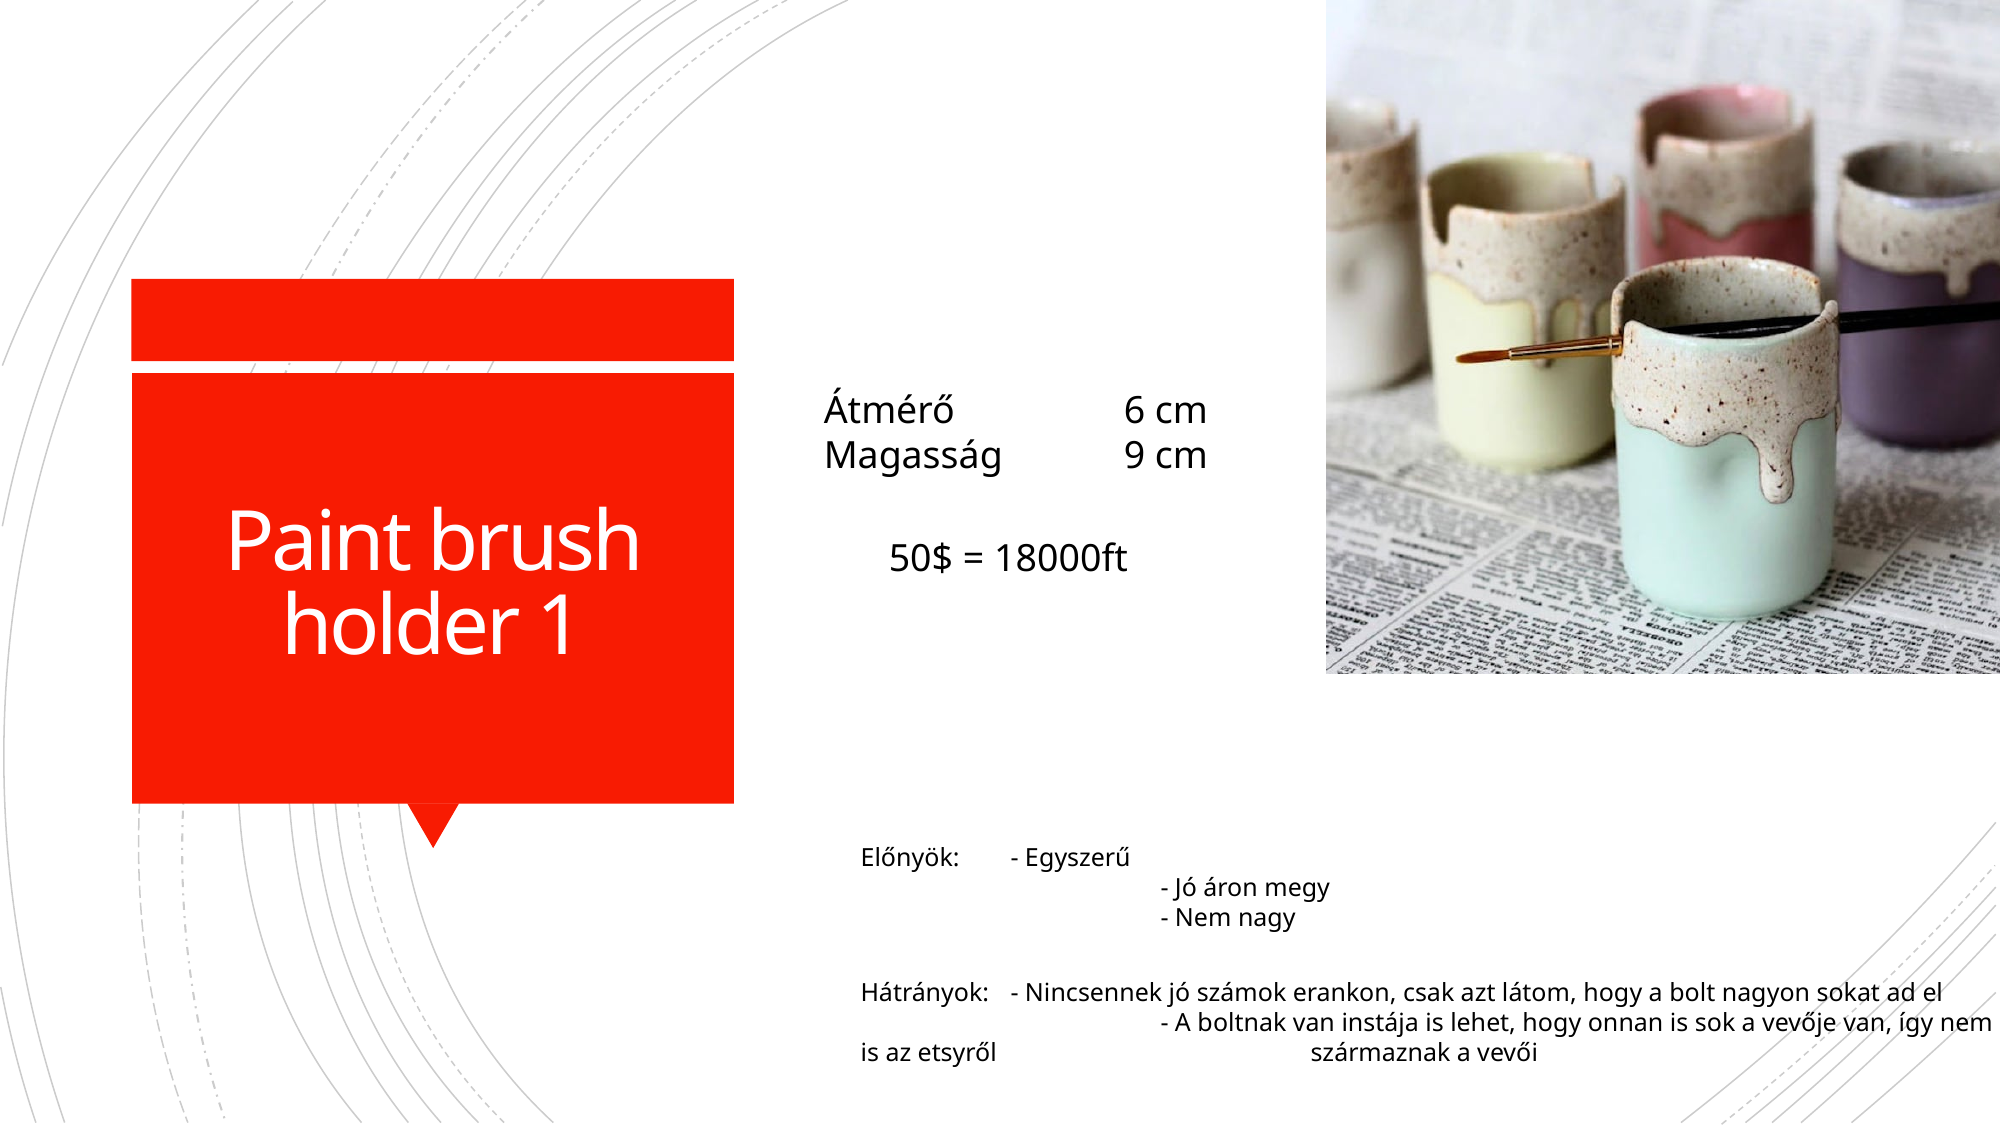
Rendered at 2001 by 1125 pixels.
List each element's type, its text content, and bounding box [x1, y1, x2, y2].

text_box Átmérő 6 cm Magasság 9 cm [808, 378, 1223, 484]
text_box Előnyök: - Egyszerű - Jó áron megy - Nem nagy [845, 833, 2000, 939]
text_box 50$ = 18000ft [873, 526, 1143, 587]
picture [1326, 0, 2000, 674]
text_box Hátrányok: - Nincsennek jó számok erankon, csak azt látom, hogy a bolt nagyon sokat ad el - A boltnak van instája is lehet, hogy onnan is sok a vevője van, így nem is az etsyről származnak a vevői [845, 969, 2000, 1074]
title Paint brush holder 1 [145, 385, 720, 789]
